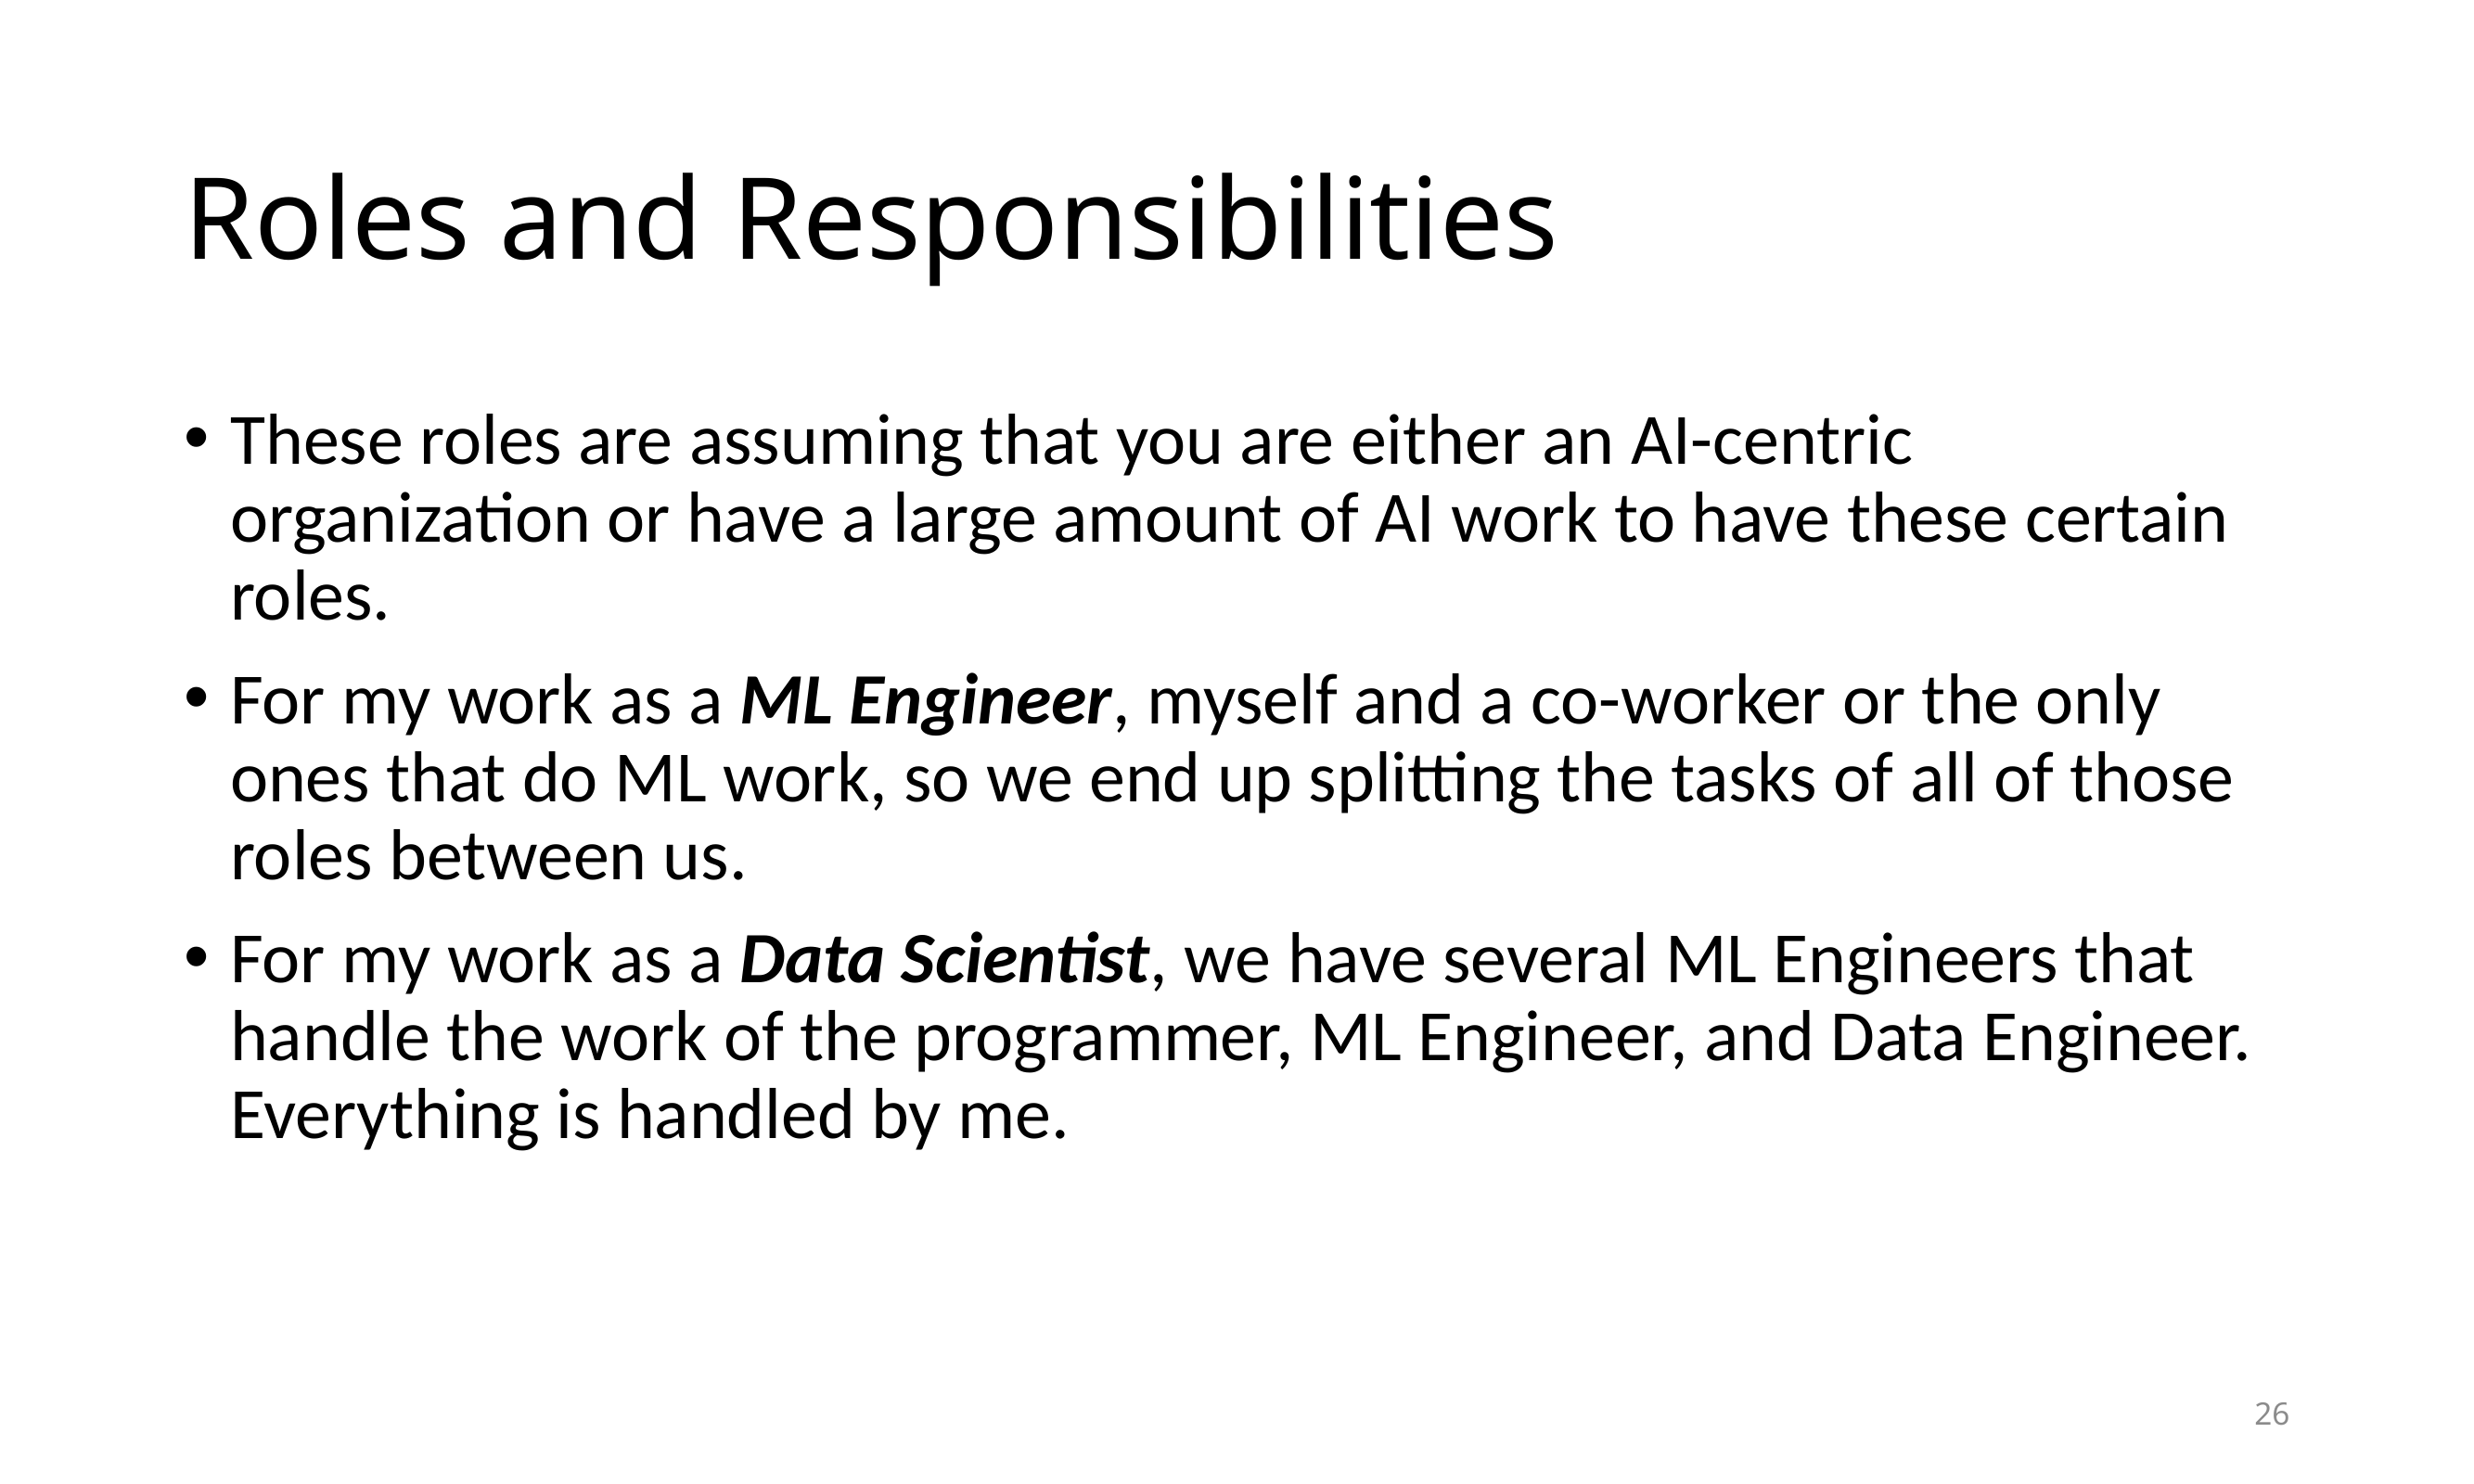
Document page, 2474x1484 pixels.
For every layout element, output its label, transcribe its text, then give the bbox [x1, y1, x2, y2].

slide_number 26 [1747, 1375, 2304, 1455]
list These roles are assuming that you are either an AI-centric organization or have a large amount of AI work to have these certain roles. For my work as a ML Engineer, myself and a co-worker or the only ones that do ML work, so we end up splitting the tasks of all of those roles between us. For my work as a Data Scientist, we have several ML Engineers that handle the work of the programmer, ML Engineer, and Data Engineer. Everything is handled by me. [170, 394, 2304, 1337]
title Roles and Responsibilities [170, 79, 2304, 366]
